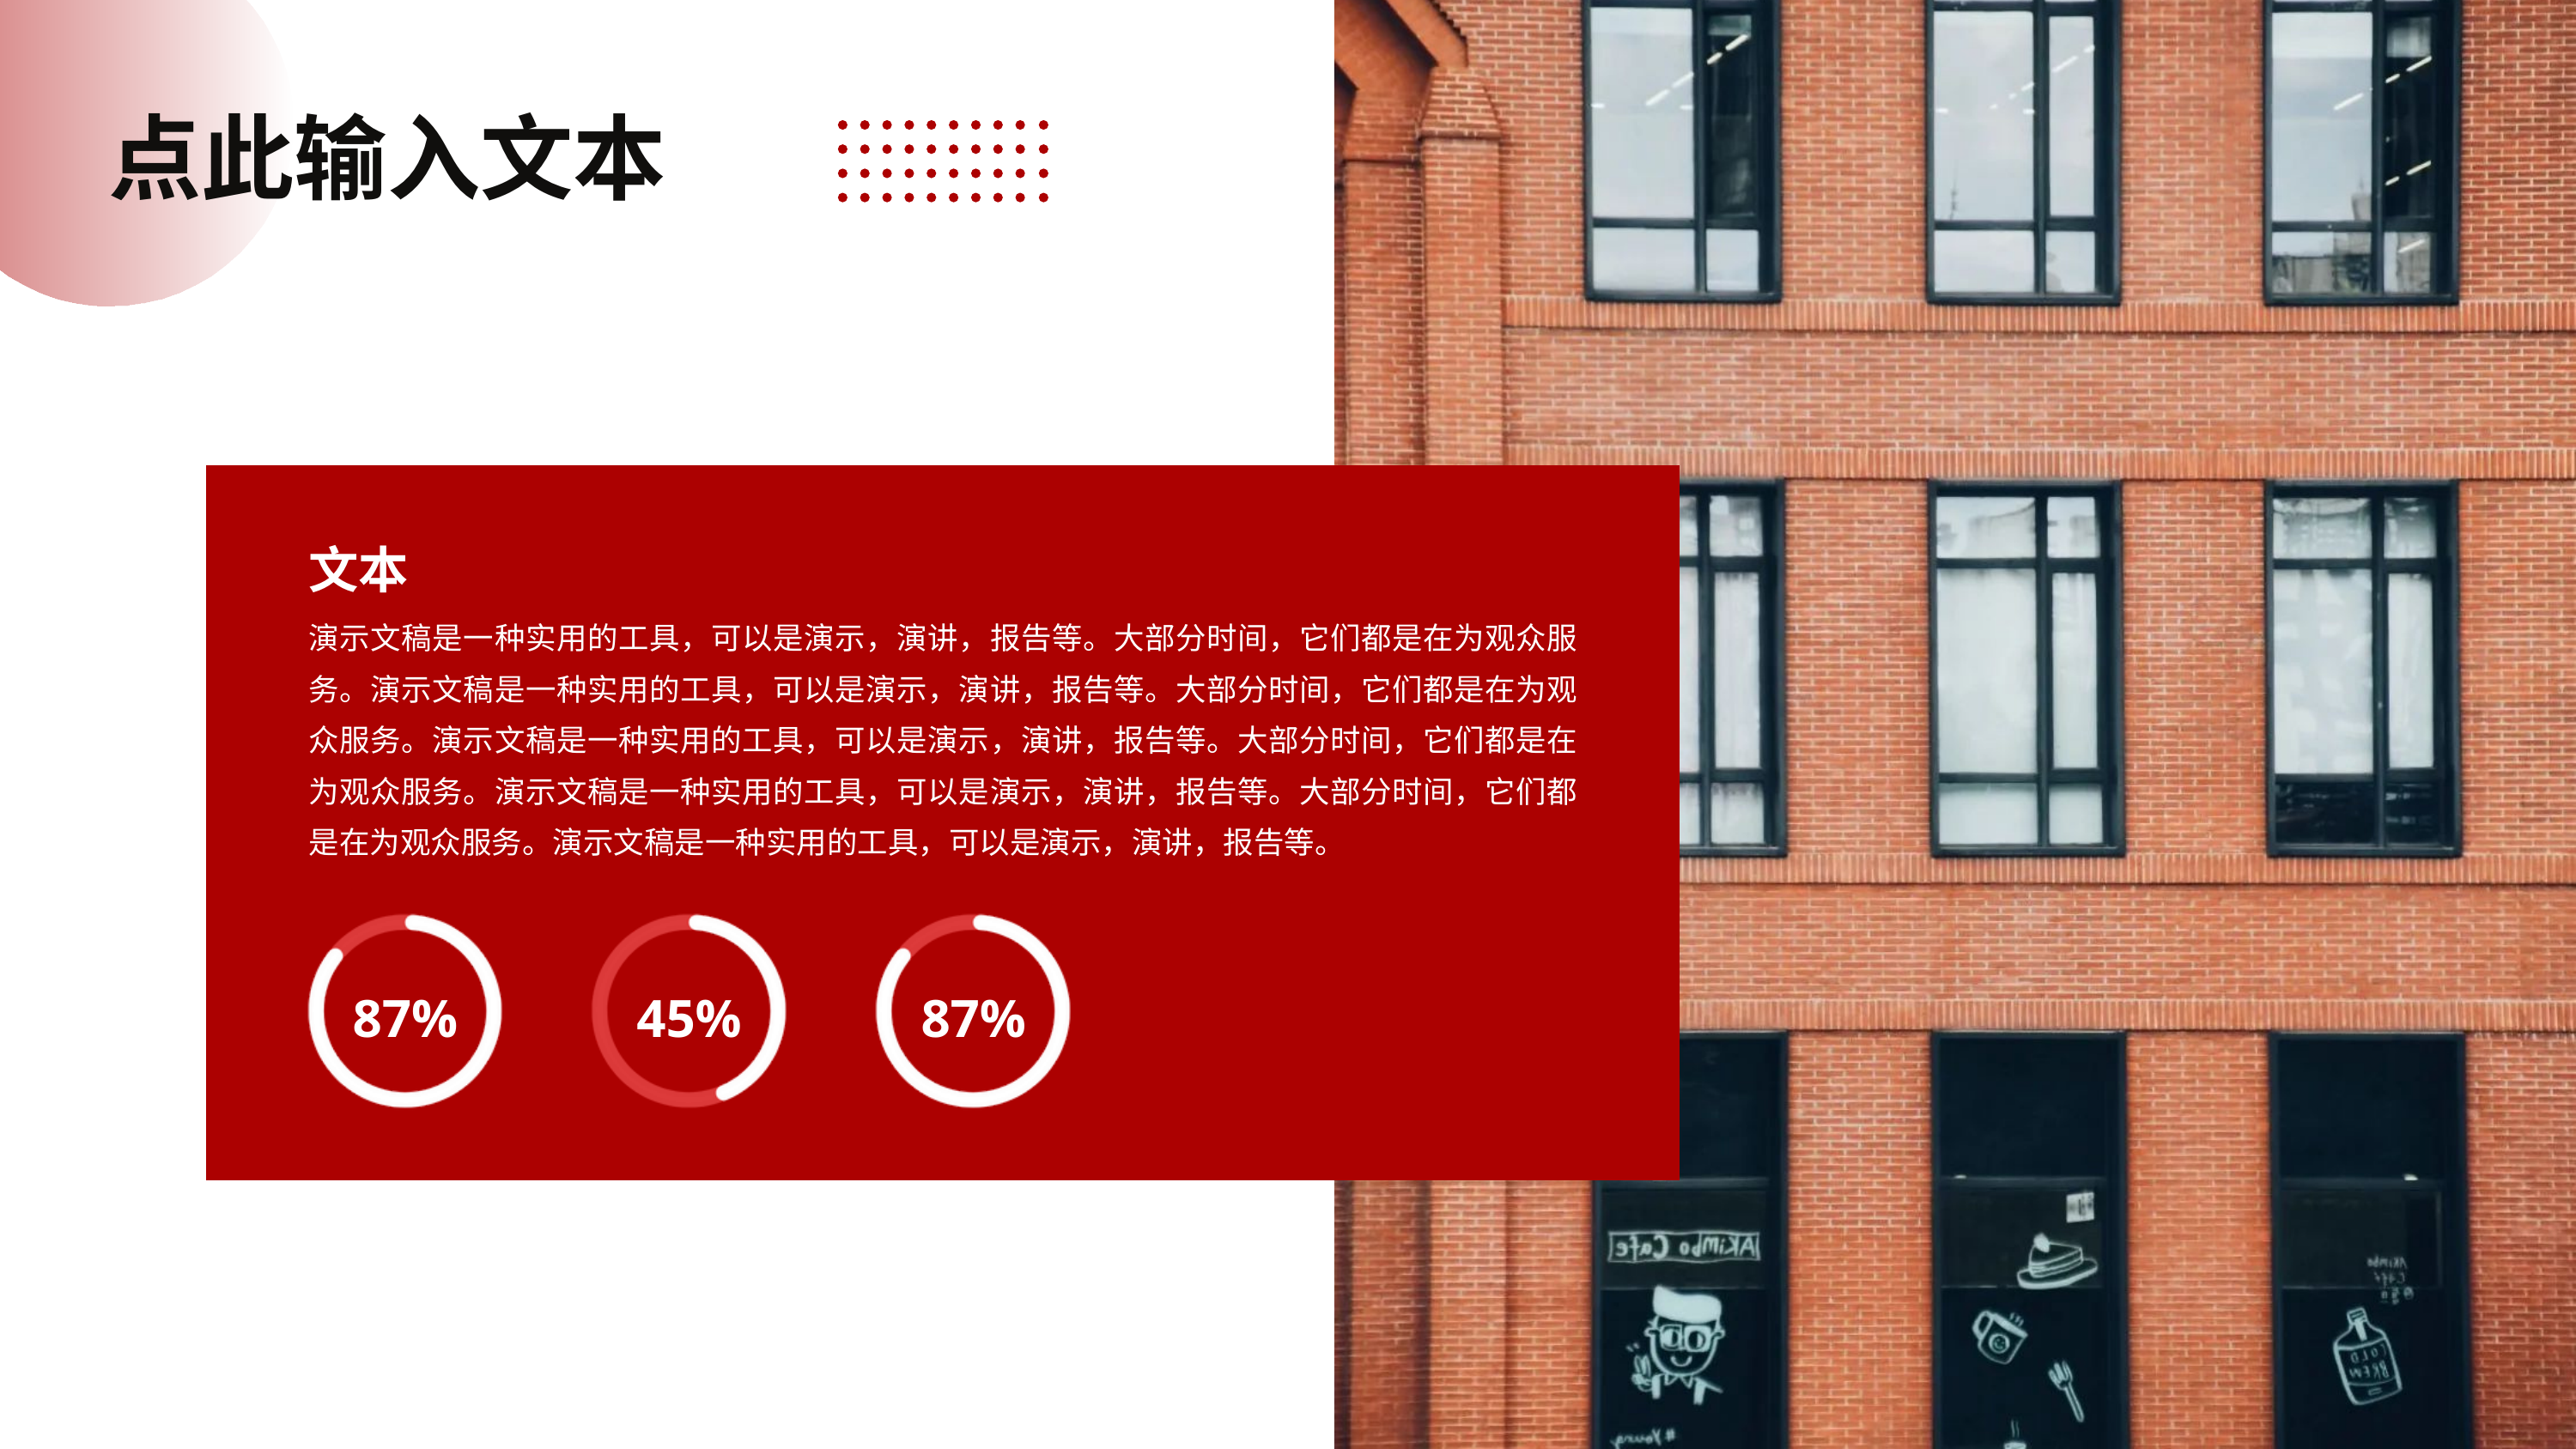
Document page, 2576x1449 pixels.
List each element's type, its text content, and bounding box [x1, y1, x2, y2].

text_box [837, 119, 1049, 203]
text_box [1334, 0, 2576, 1449]
picture [289, 894, 521, 1128]
text_box 点此输入文本 [299, 100, 971, 212]
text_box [206, 464, 1680, 1181]
picture [857, 894, 1090, 1128]
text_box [0, 0, 295, 307]
picture [573, 894, 805, 1128]
